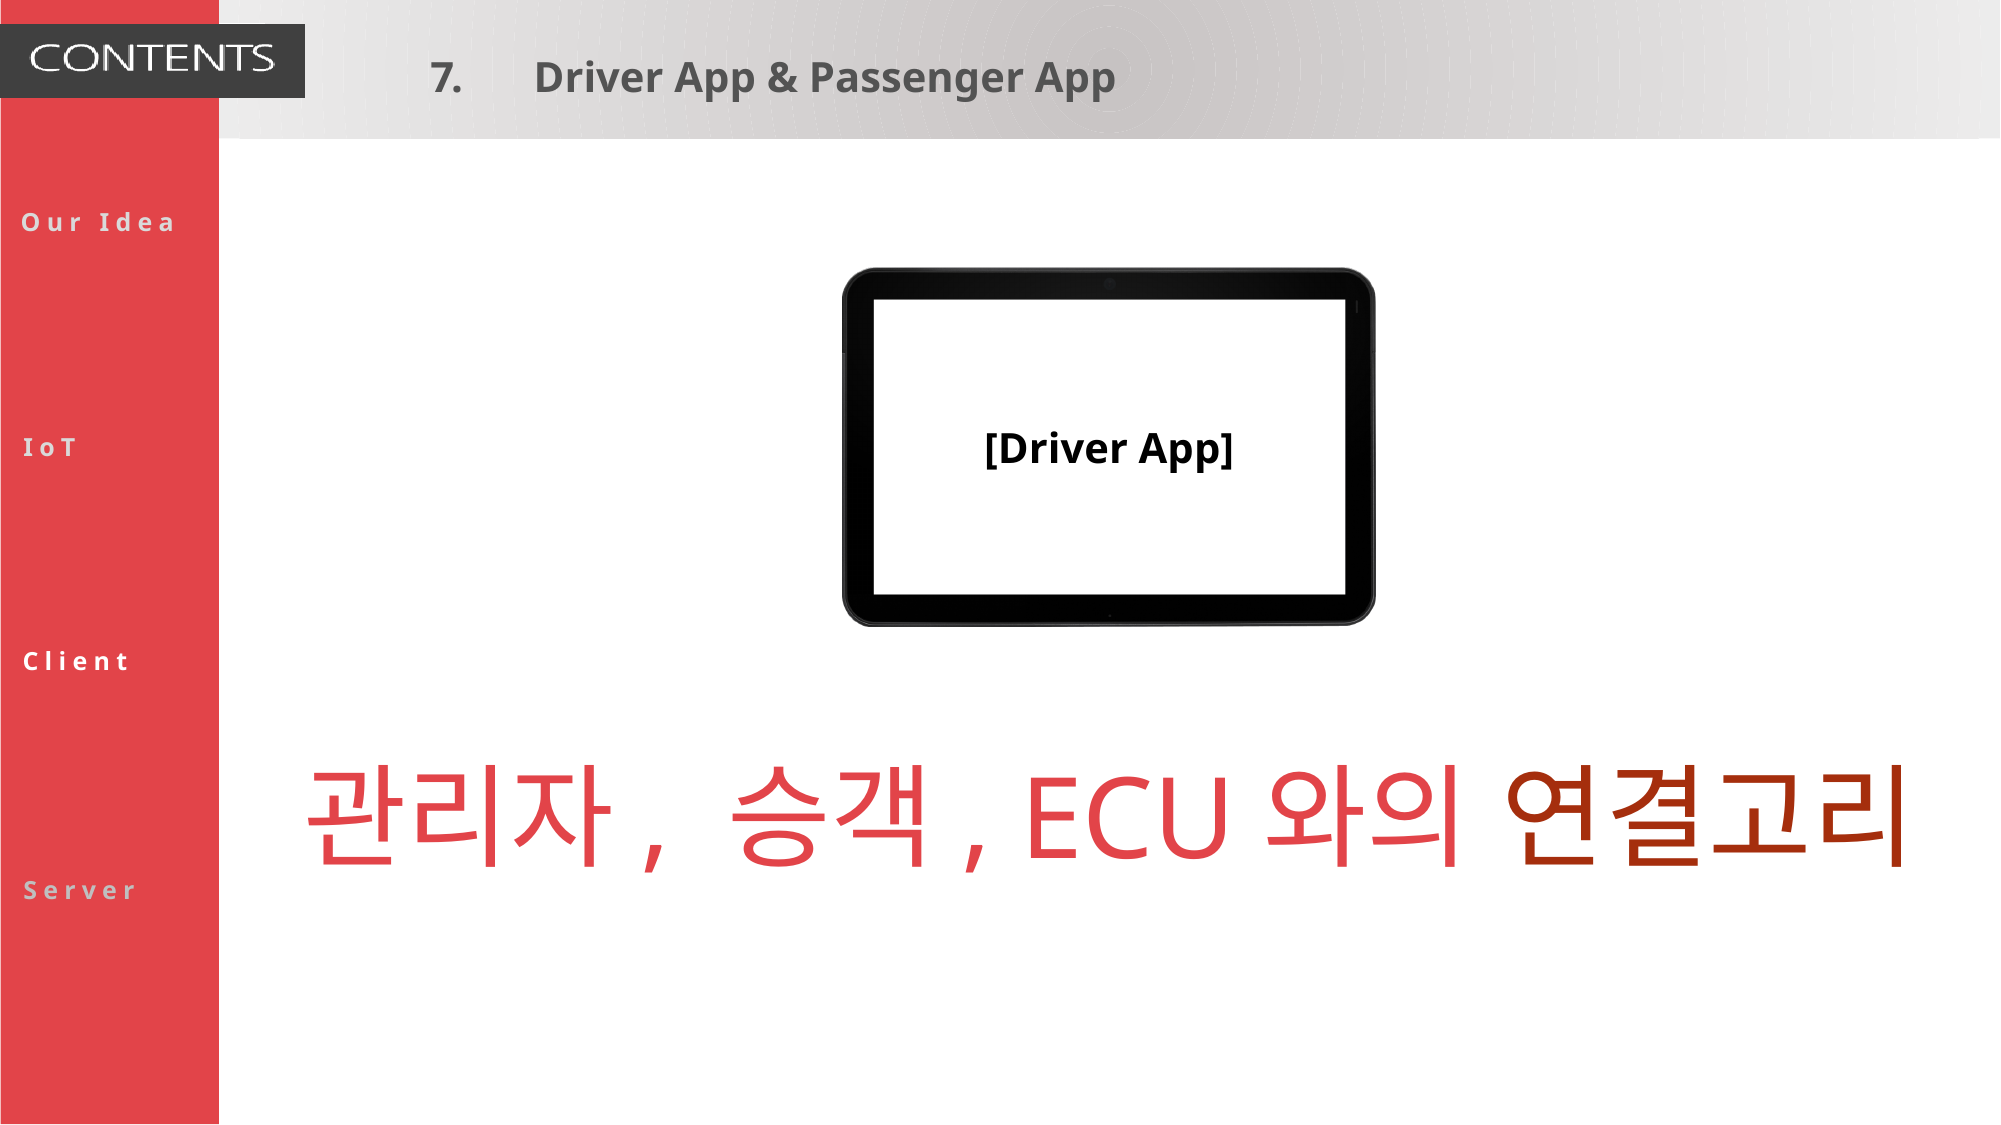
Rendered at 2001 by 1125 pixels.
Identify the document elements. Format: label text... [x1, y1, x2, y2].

picture [0, 24, 306, 99]
text_box [0, 0, 220, 24]
text_box IoT [8, 424, 91, 470]
text_box 관리자, 승객, ECU와의 연결고리 [288, 738, 1931, 889]
text_box Client [7, 637, 143, 683]
text_box Server [8, 867, 150, 913]
text_box [0, 99, 220, 1125]
text_box Our Idea [5, 199, 189, 244]
text_box [220, 0, 2000, 139]
picture [842, 267, 1376, 627]
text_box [416, 43, 1174, 110]
